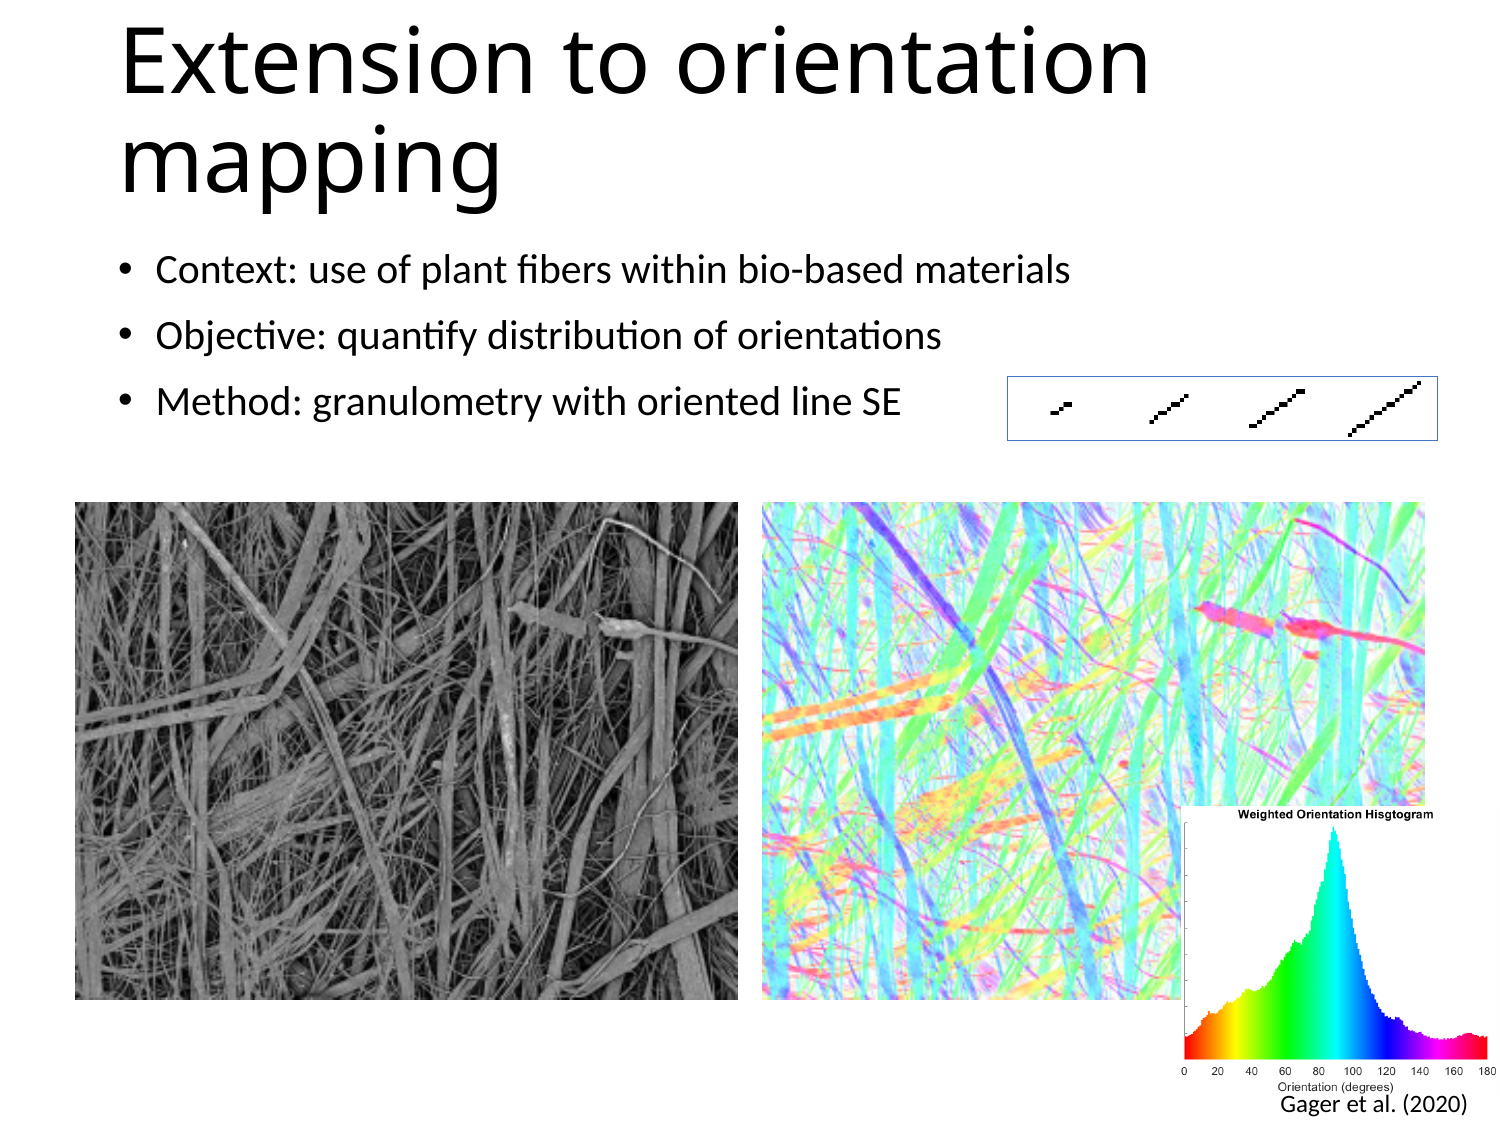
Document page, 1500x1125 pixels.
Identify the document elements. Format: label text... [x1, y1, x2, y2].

picture [74, 502, 738, 1000]
title Extension to orientation mapping [103, 59, 1397, 240]
picture [762, 502, 1500, 1094]
picture [1007, 376, 1438, 441]
text_box Gager et al. (2020) [1265, 1094, 1500, 1125]
slide_number 48 [1059, 1042, 1265, 1103]
list Context: use of plant fibers within bio-based materials Objective: quantify distribution of orientations Method: granulometry with oriented line SE [103, 240, 1397, 1014]
